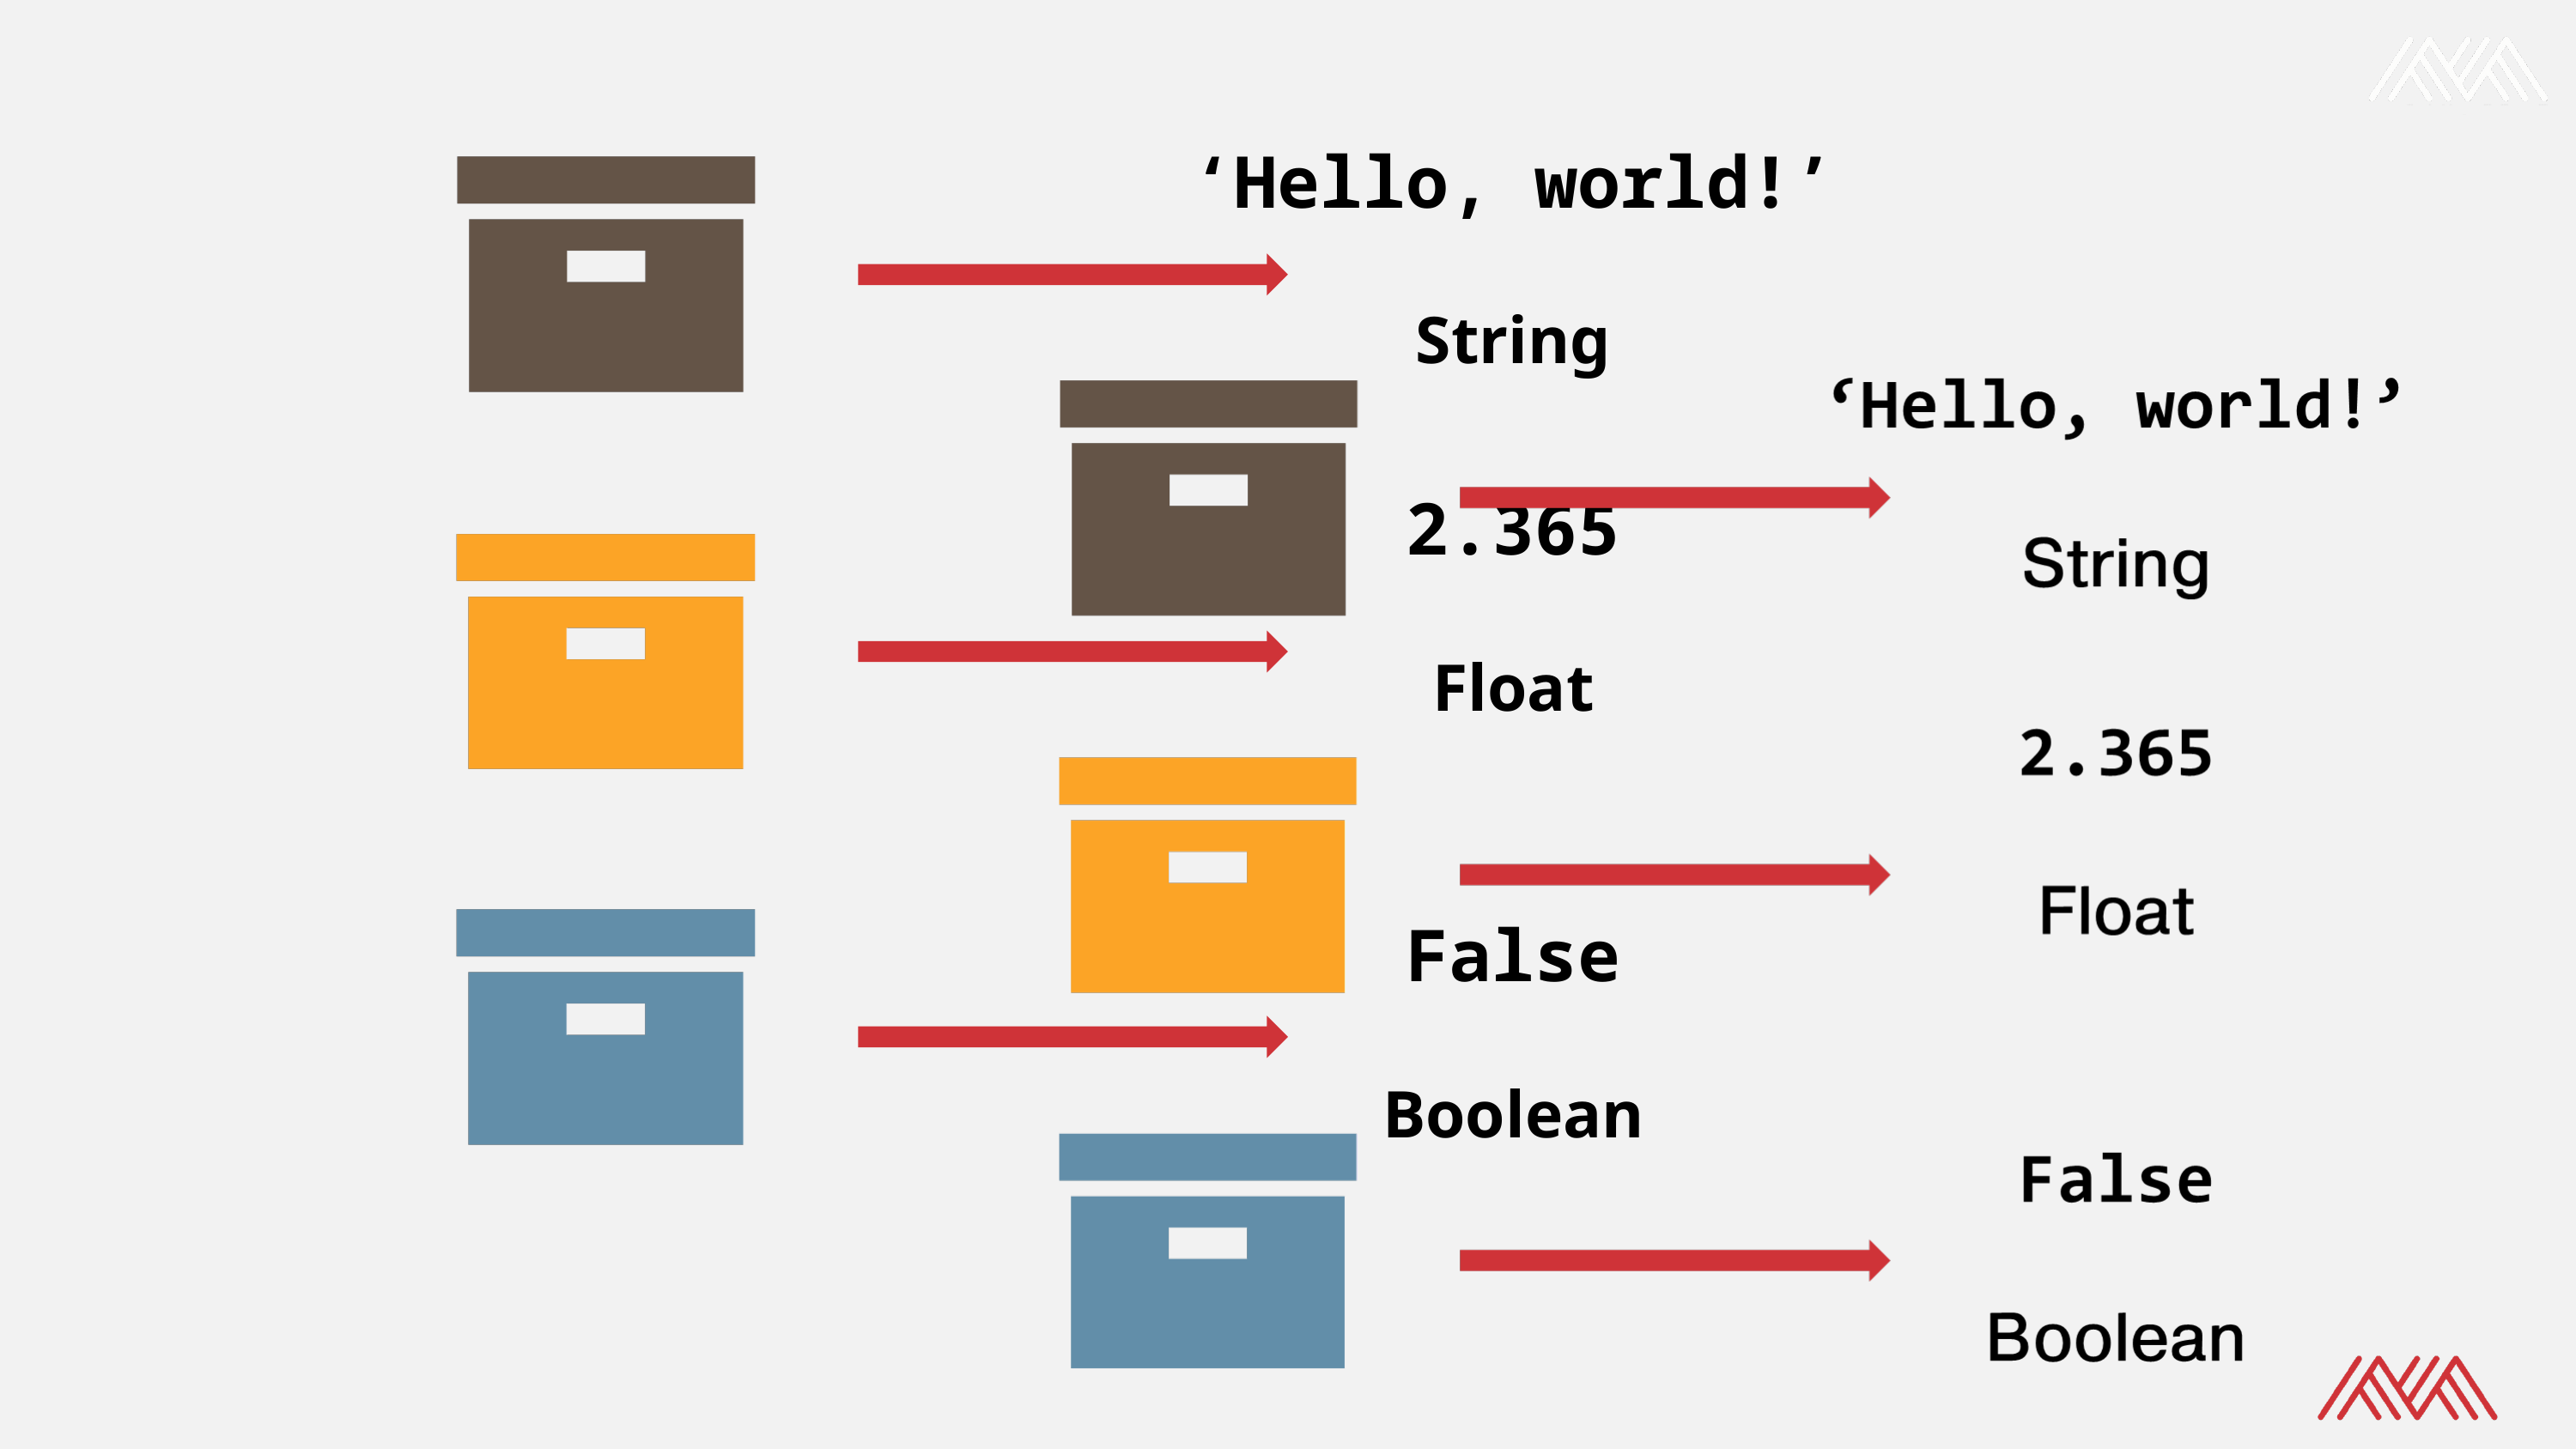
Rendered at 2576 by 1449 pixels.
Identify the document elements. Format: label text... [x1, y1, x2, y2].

text_box [856, 1024, 1015, 1050]
picture [417, 86, 795, 1216]
text_box [856, 262, 1170, 288]
text_box [856, 639, 1015, 664]
picture [1020, 310, 2551, 1439]
text_box ‘Hello, world!’ String [1170, 130, 1857, 307]
picture [2318, 0, 2576, 194]
